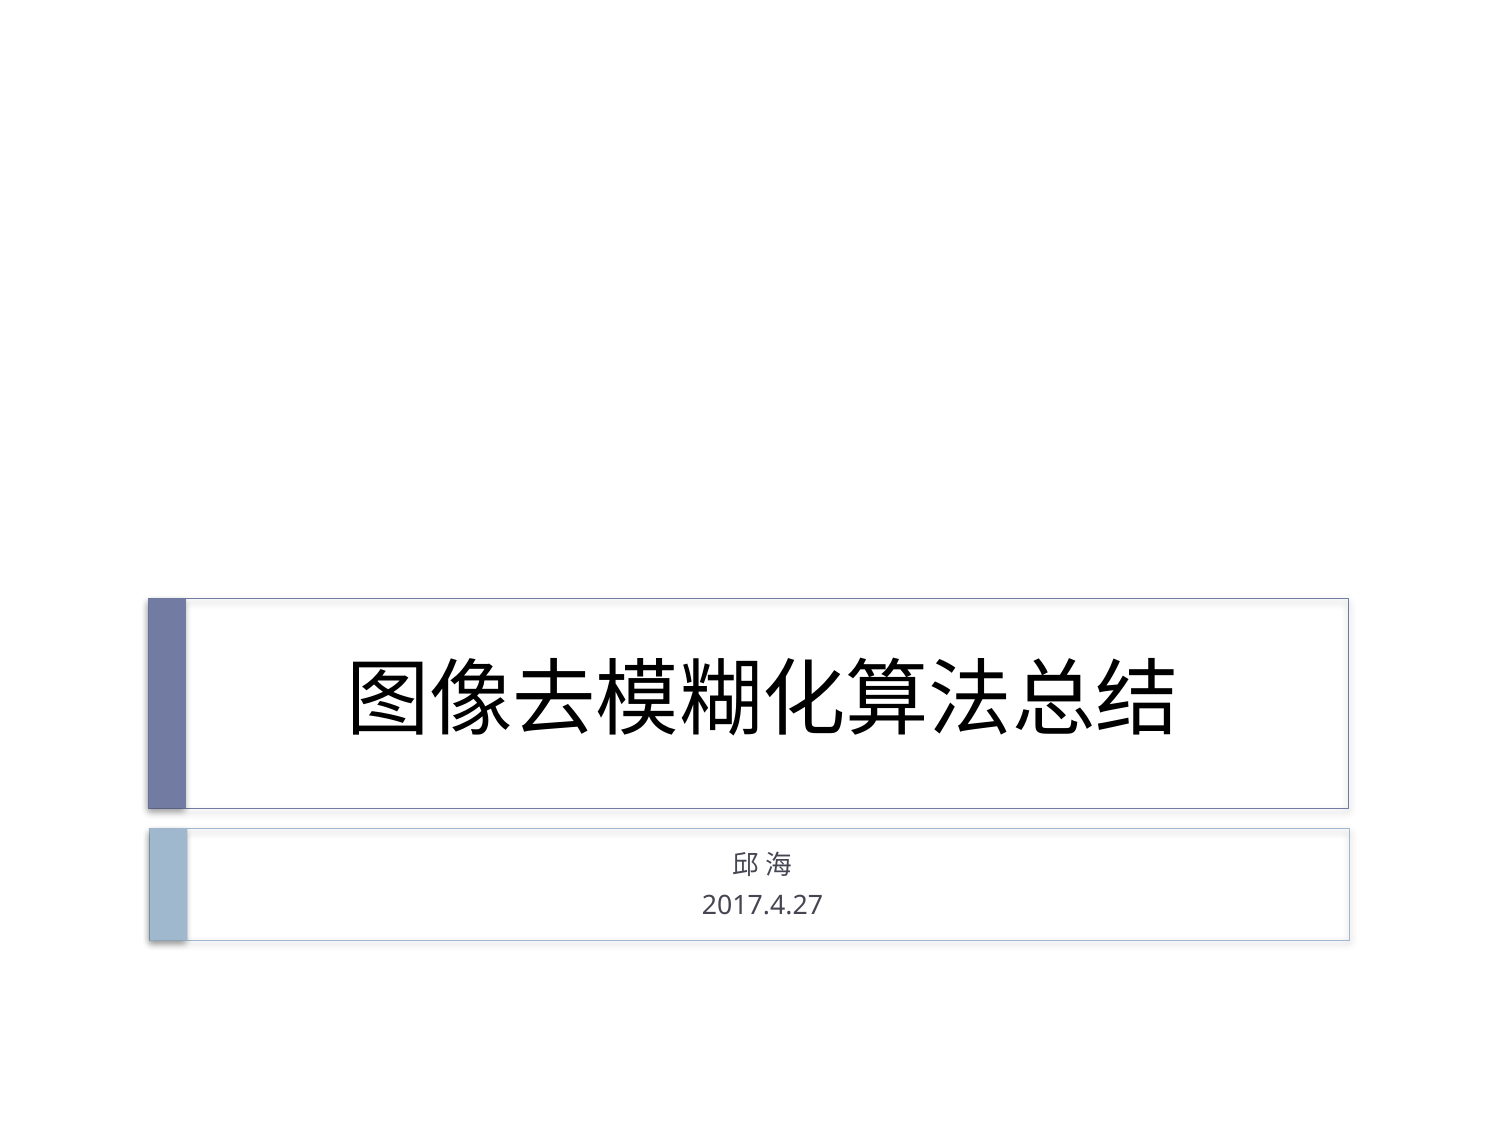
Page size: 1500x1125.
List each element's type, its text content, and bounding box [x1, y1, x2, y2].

subtitle 邱 海 2017.4.27 [200, 840, 1325, 929]
title 图像去模糊化算法总结 [200, 637, 1325, 800]
